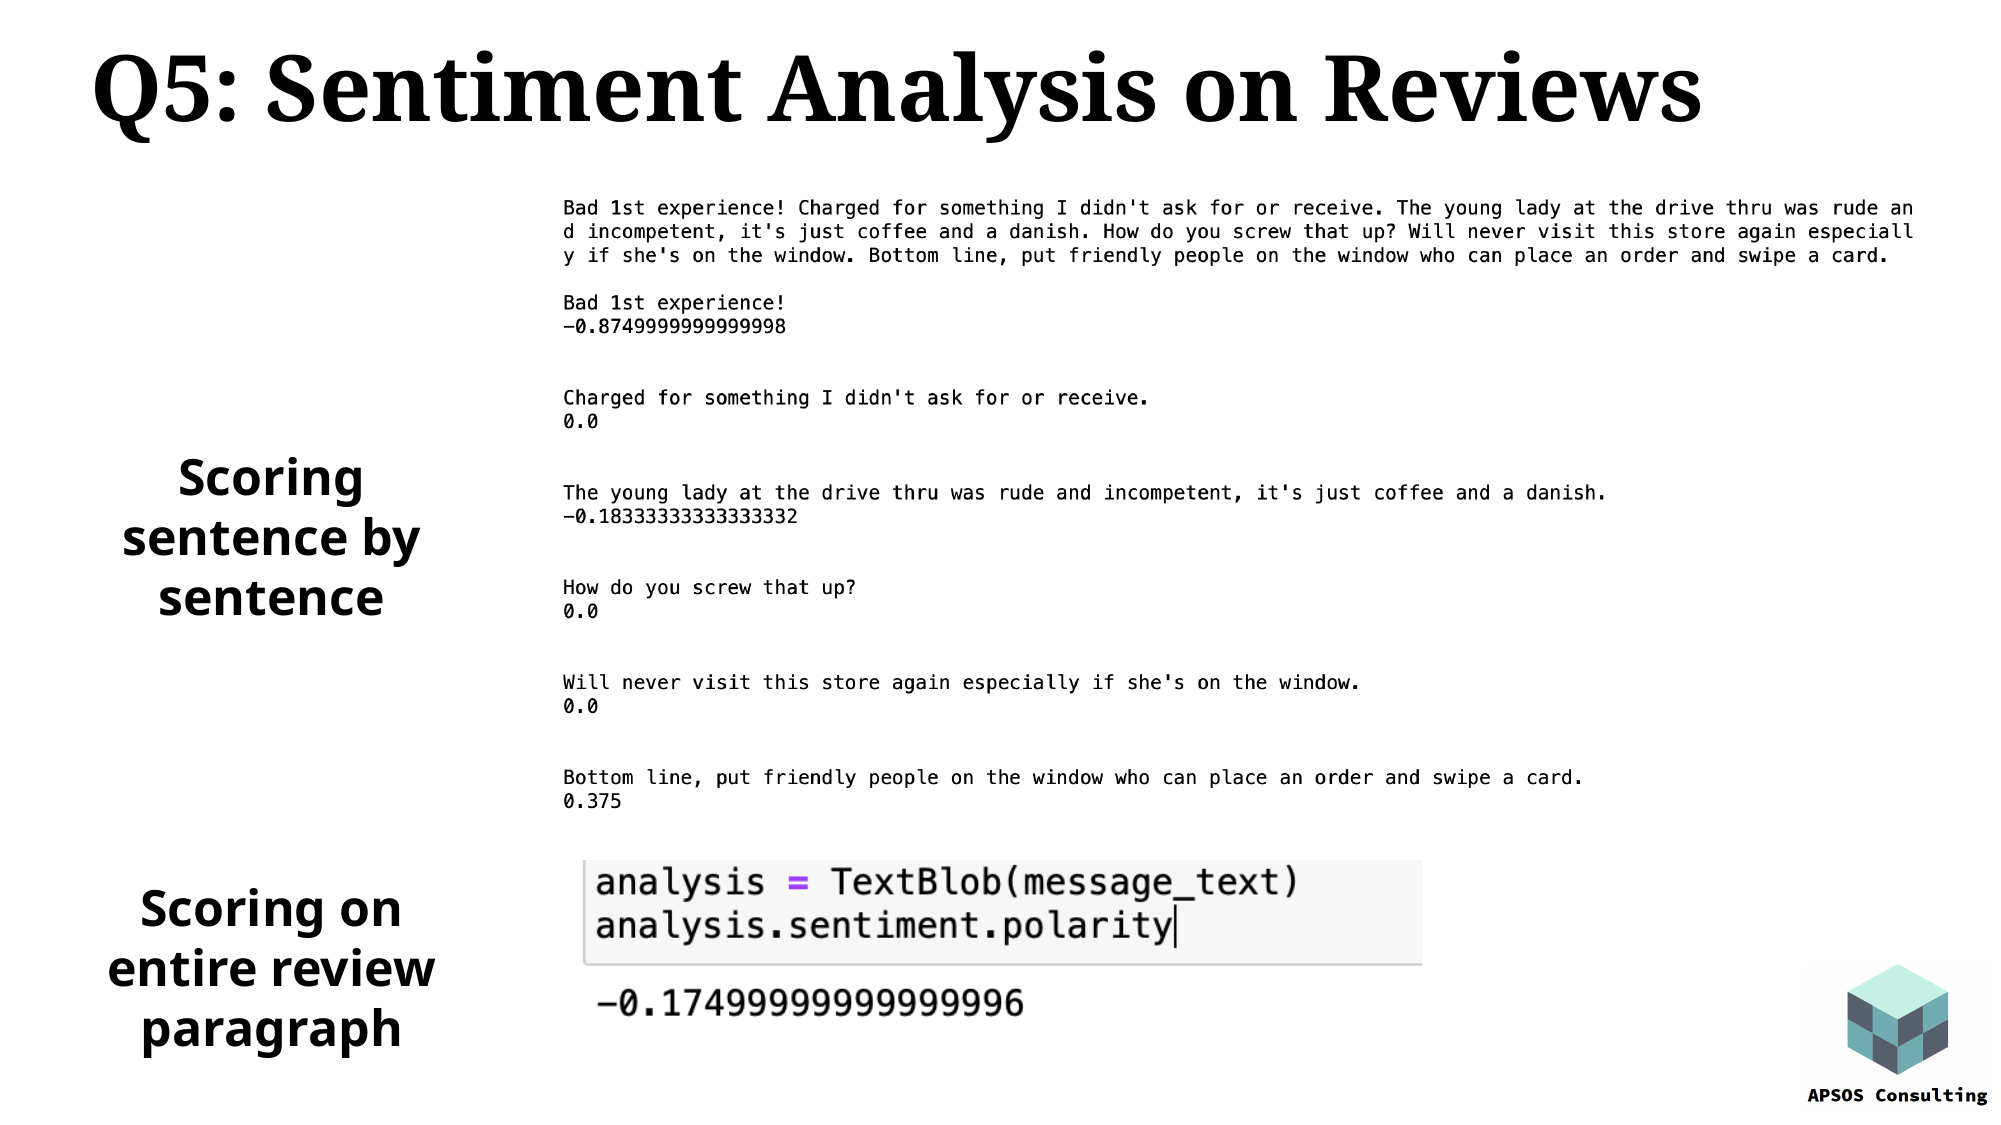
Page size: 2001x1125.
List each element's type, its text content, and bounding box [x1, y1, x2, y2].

title Q5: Sentiment Analysis on Reviews [75, 20, 1746, 164]
picture [546, 187, 1922, 818]
picture [1802, 962, 1991, 1113]
picture [577, 860, 1423, 1050]
text_box Scoring sentence by sentence [54, 430, 489, 680]
text_box Scoring on entire review paragraph [54, 860, 489, 1022]
